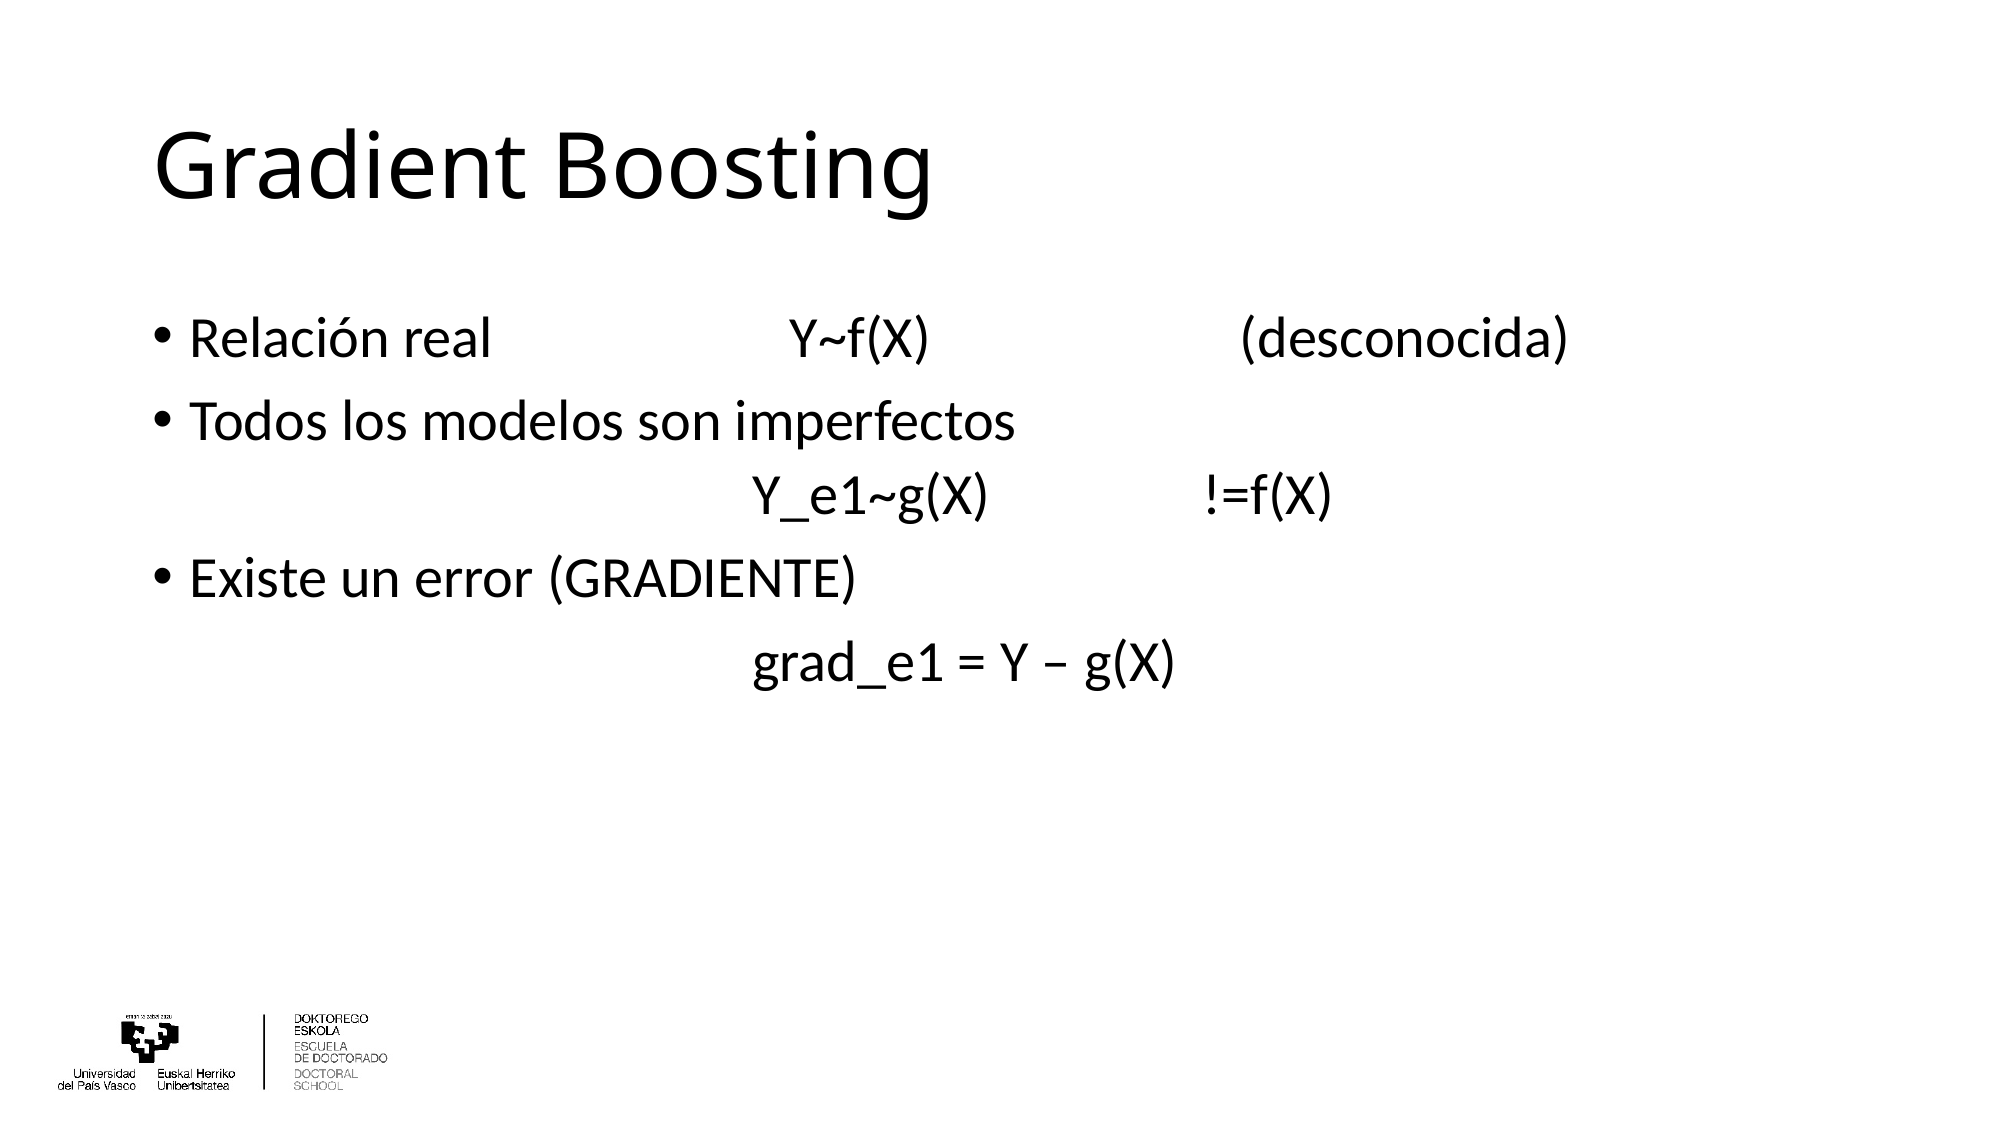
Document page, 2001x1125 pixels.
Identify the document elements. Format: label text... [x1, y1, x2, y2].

picture [48, 979, 402, 1125]
list Relación real Y~f(X) (desconocida) Todos los modelos son imperfectos Y_e1~g(X) !=f(X) Existe un error (GRADIENTE) grad_e1 = Y – g(X) [137, 299, 1863, 958]
title Gradient Boosting [137, 59, 1863, 278]
